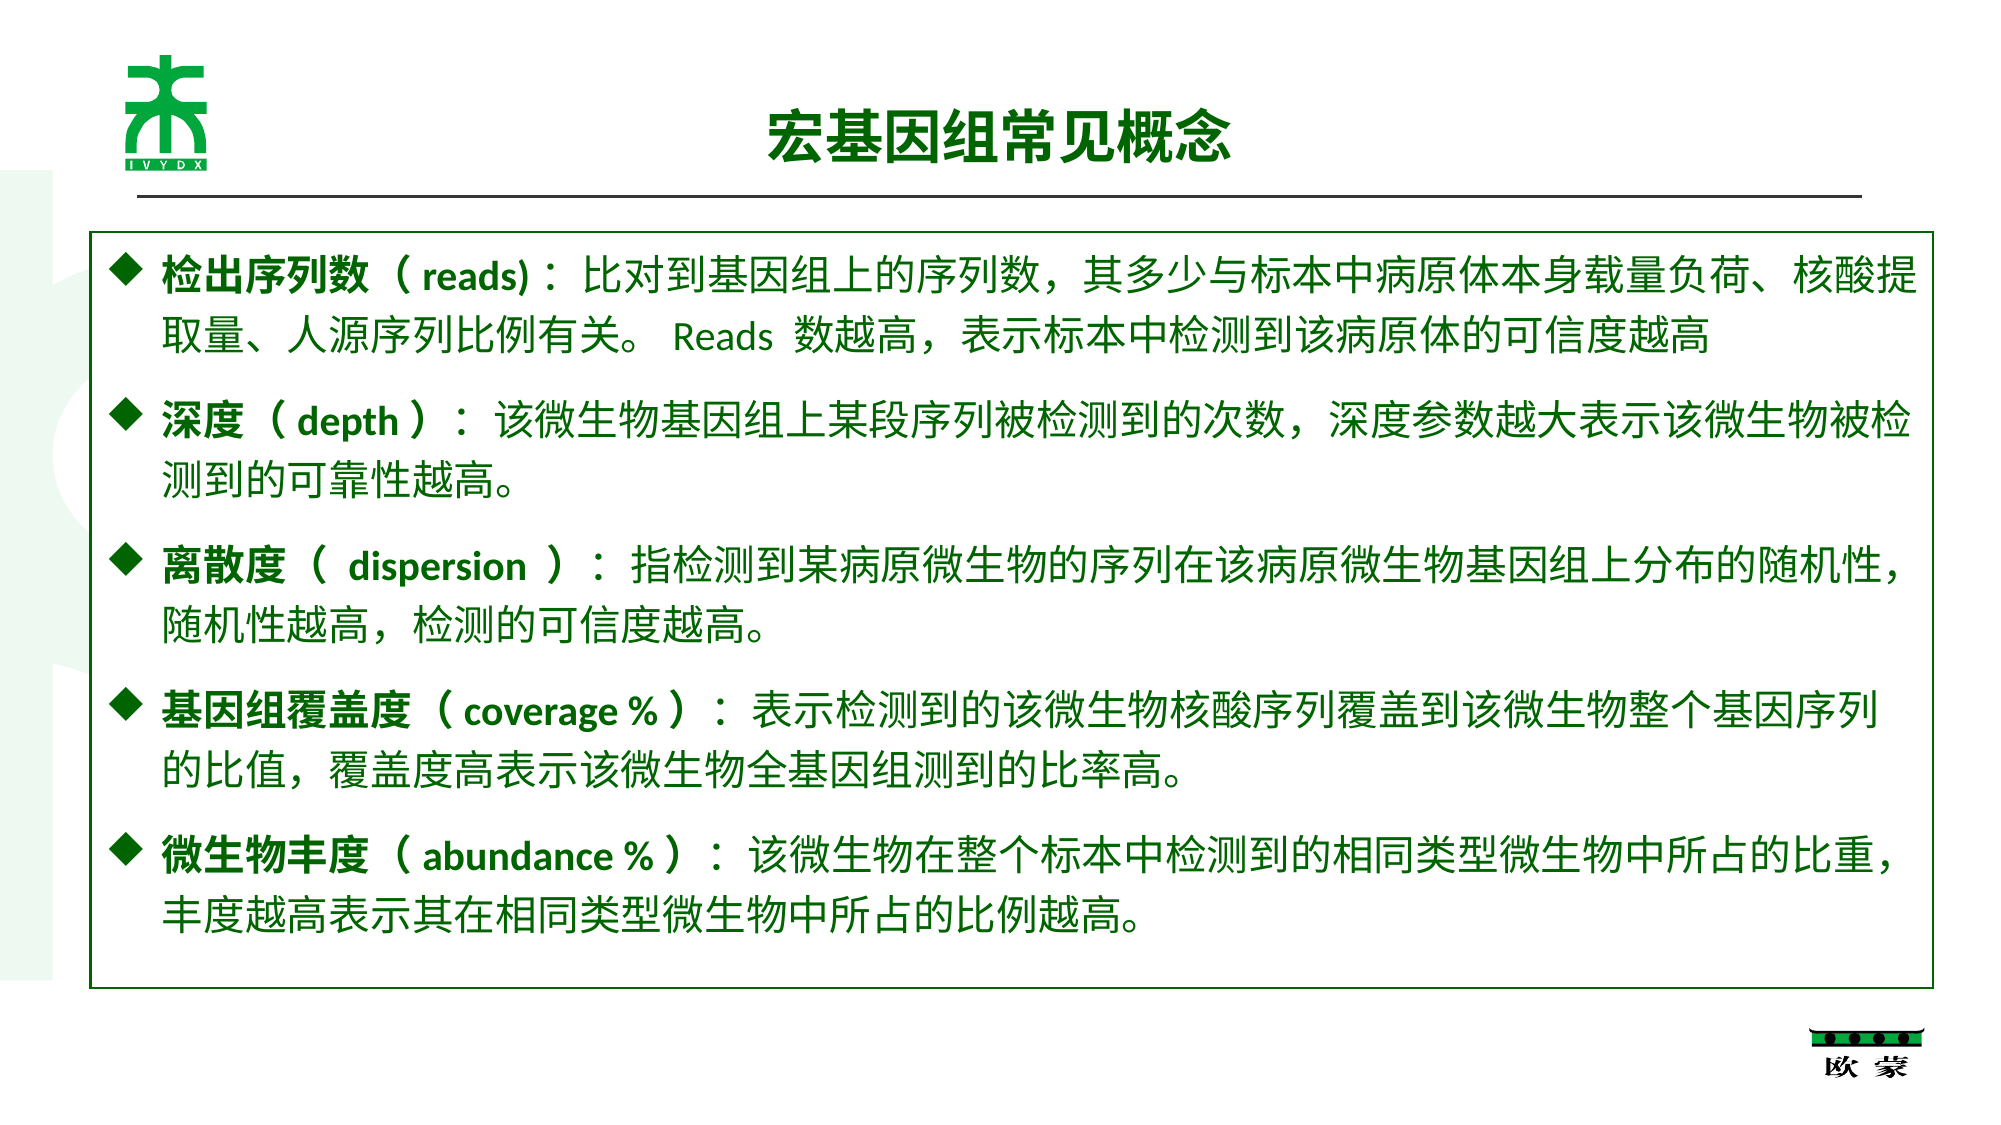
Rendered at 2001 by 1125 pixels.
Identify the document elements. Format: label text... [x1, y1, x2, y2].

list 检出序列数（reads)：比对到基因组上的序列数，其多少与标本中病原体本身载量负荷、核酸提取量、人源序列比例有关。Reads 数越高，表示标本中检测到该病原体的可信度越高 深度（depth）：该微生物基因组上某段序列被检测到的次数，深度参数越大表示该微生物被检测到的可靠性越高。 离散度（ dispersion ）：指检测到某病原微生物的序列在该病原微生物基因组上分布的随机性，随机性越高，检测的可信度越高。 基因组覆盖度（coverage %）：表示检测到的该微生物核酸序列覆盖到该微生物整个基因序列的比值，覆盖度高表示该微生物全基因组测到的比率高。 微生物丰度（abundance %）：该微生物在整个标本中检测到的相同类型微生物中所占的比重，丰度越高表示其在相同类型微生物中所占的比例越高。 [89, 231, 1934, 989]
title 宏基因组常见概念 [137, 59, 1863, 197]
